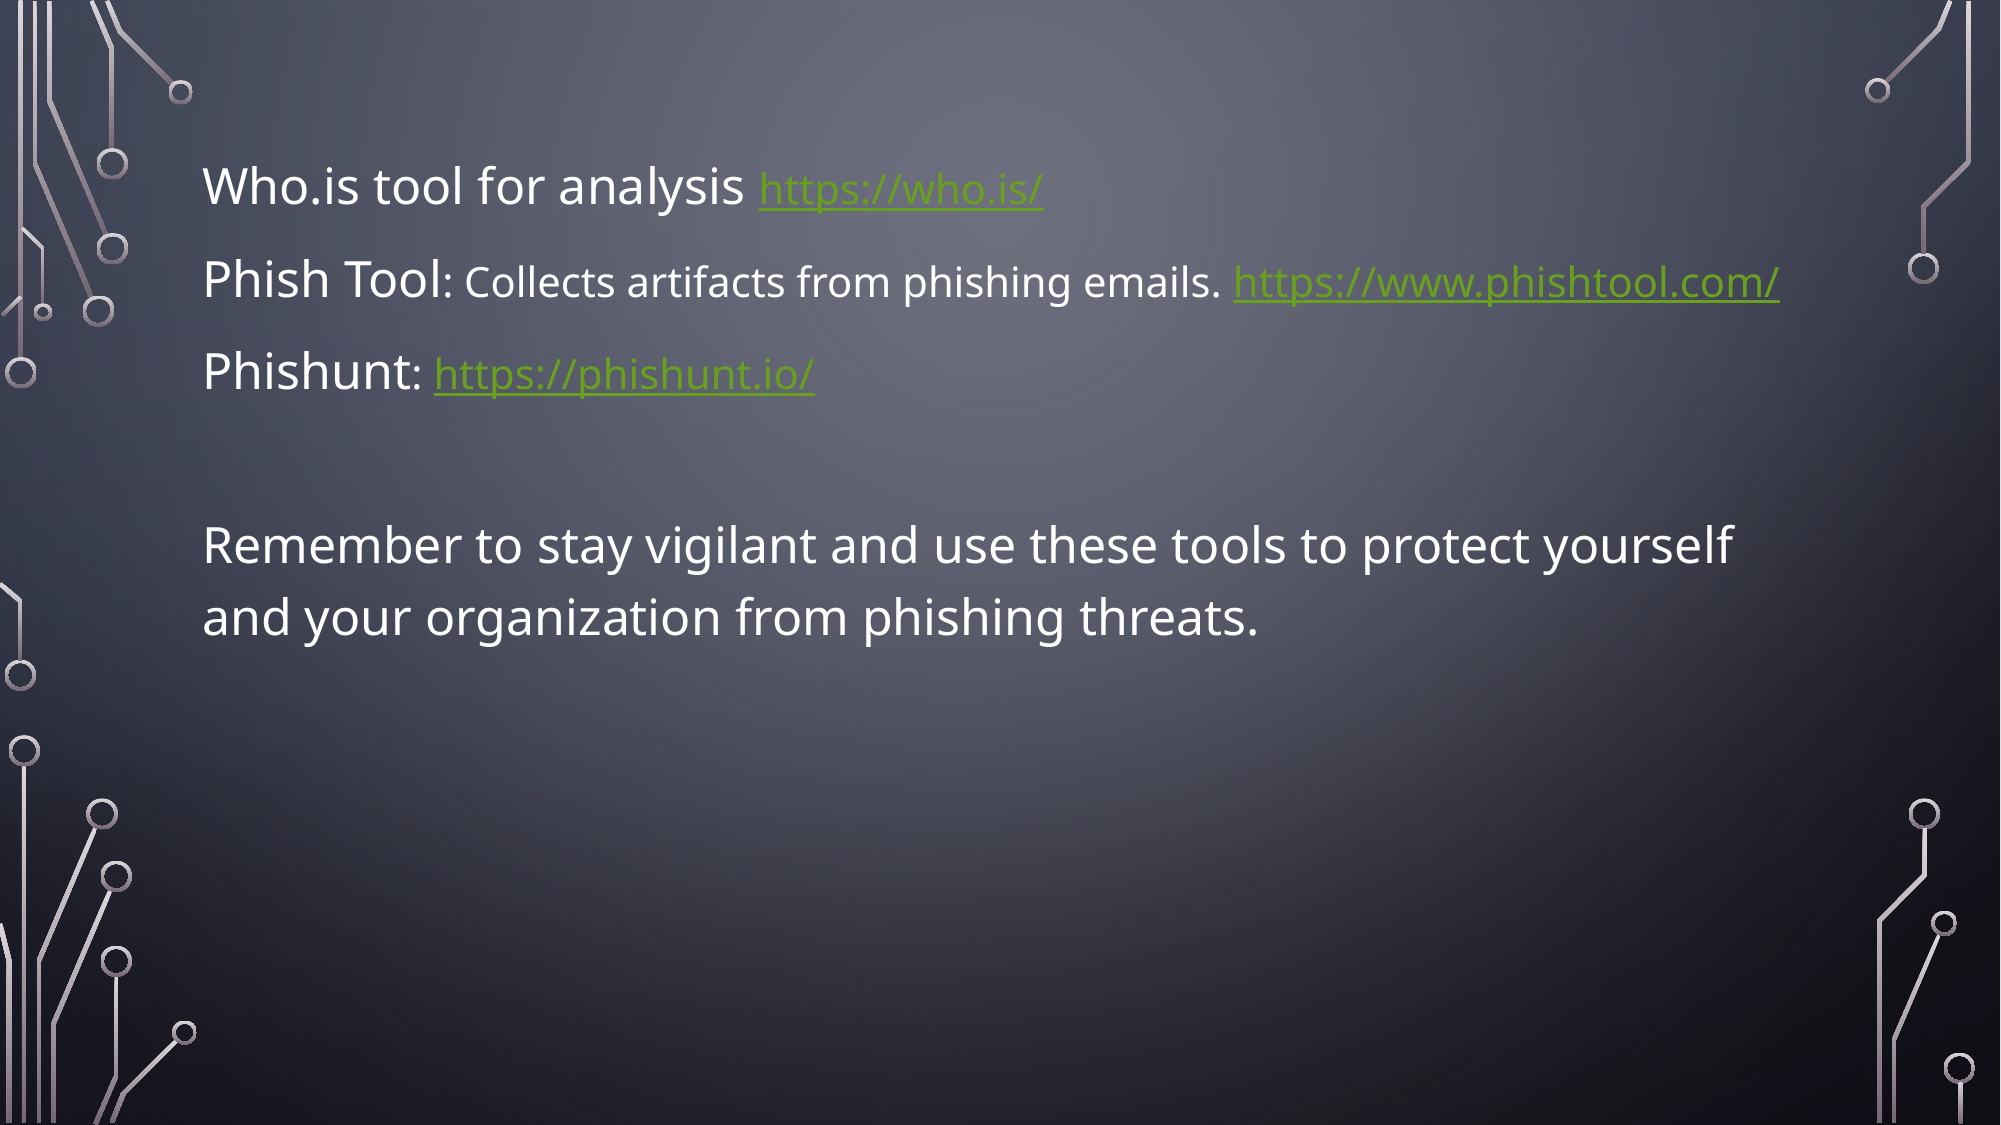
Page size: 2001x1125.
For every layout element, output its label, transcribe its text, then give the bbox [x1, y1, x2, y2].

list Who.is tool for analysis https://who.is/ Phish Tool: Collects artifacts from phishing emails. https://www.phishtool.com/ Phishunt: https://phishunt.io/ Remember to stay vigilant and use these tools to protect yourself and your organization from phishing threats. [187, 134, 1840, 950]
